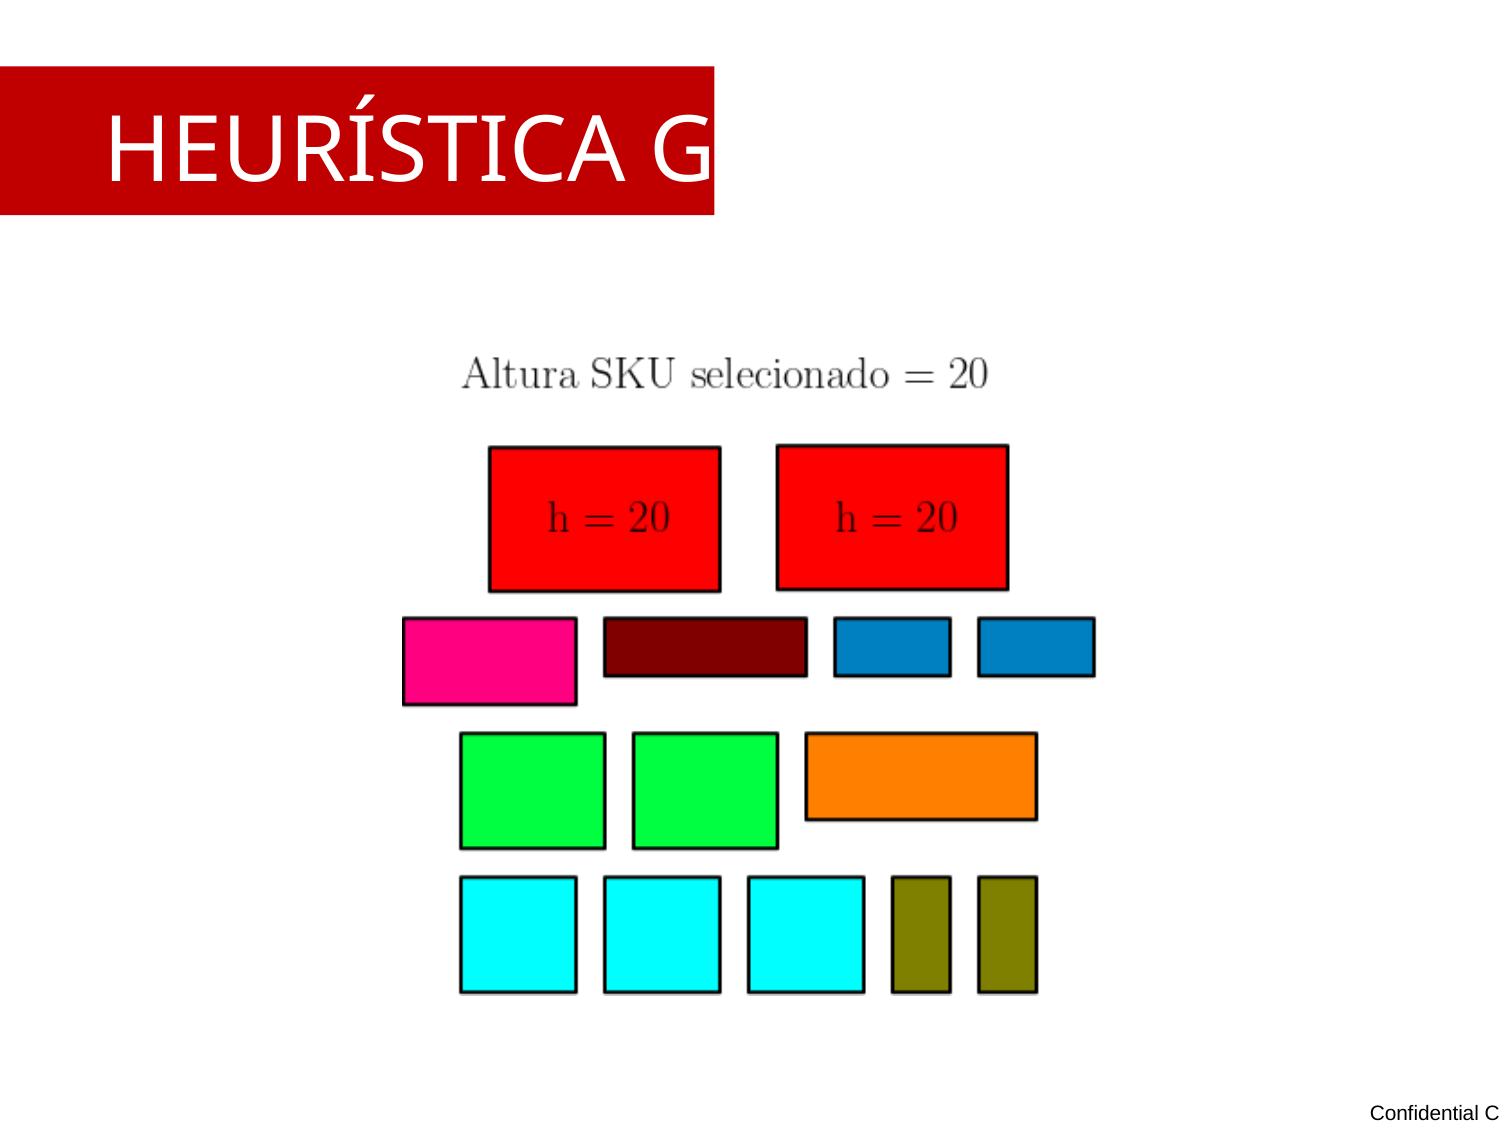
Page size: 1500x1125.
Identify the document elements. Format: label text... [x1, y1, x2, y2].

text_box [0, 64, 88, 217]
picture [402, 356, 1098, 996]
text_box HEURÍSTICA GULOSA [88, 51, 1439, 239]
